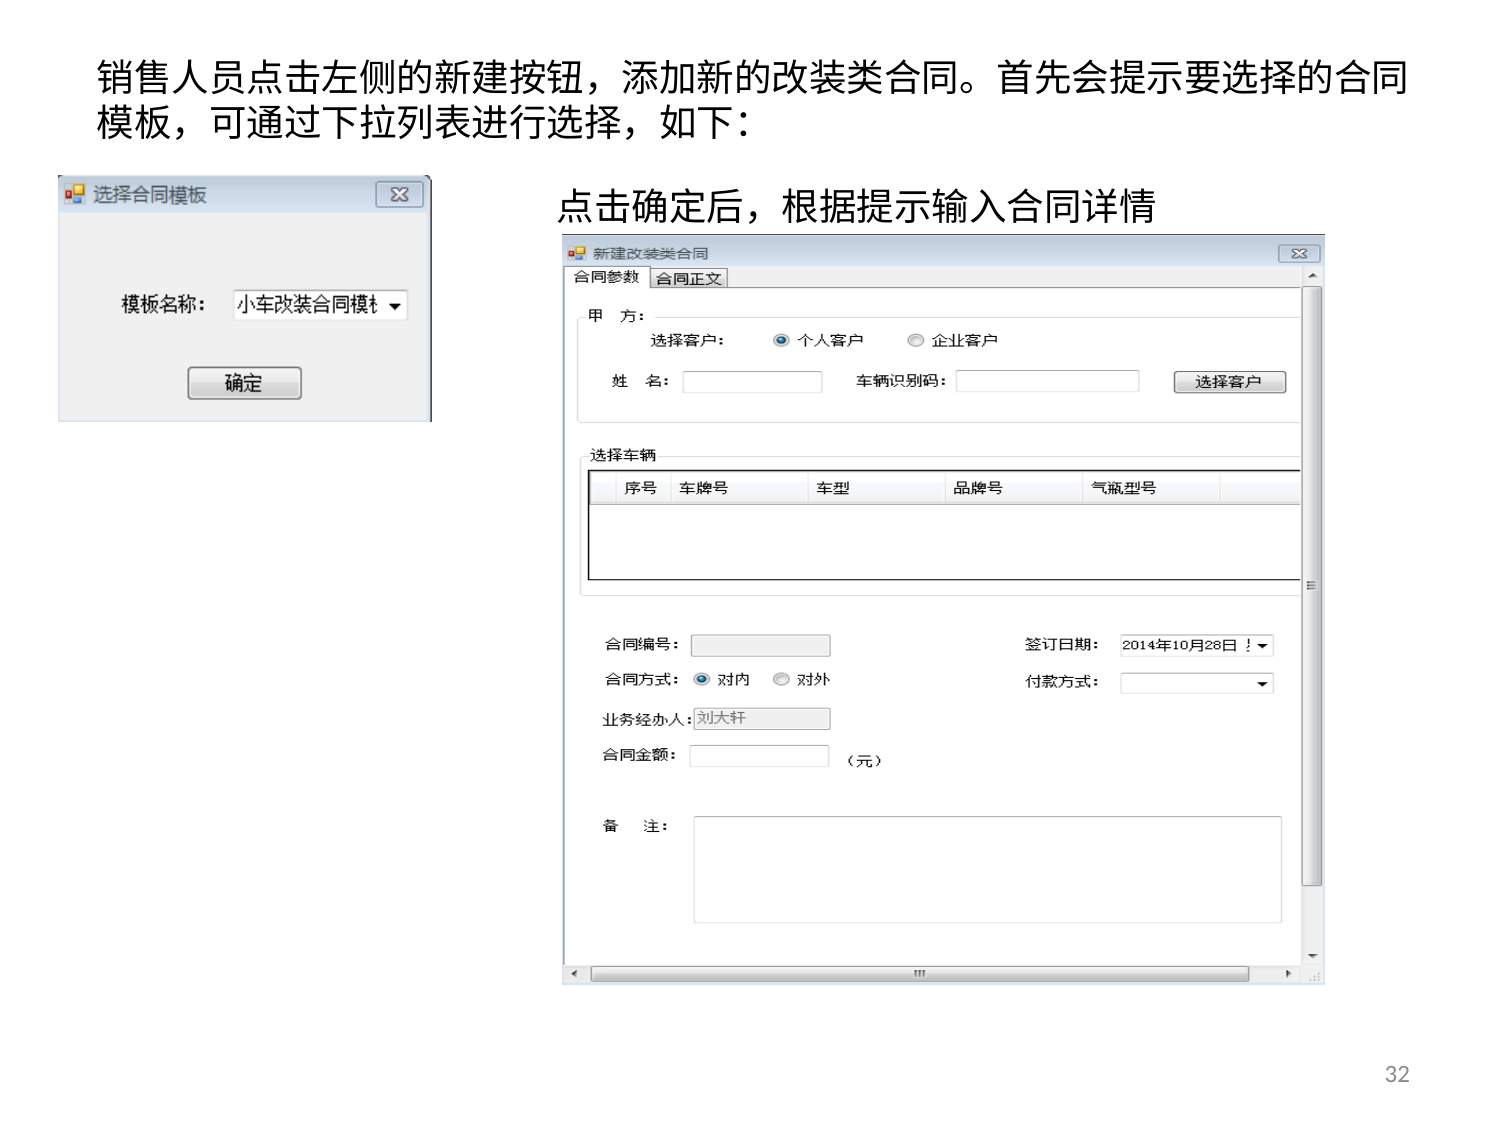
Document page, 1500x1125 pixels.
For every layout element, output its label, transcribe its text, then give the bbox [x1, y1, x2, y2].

picture [562, 234, 1325, 985]
slide_number 32 [1074, 1042, 1425, 1103]
text_box 点击确定后，根据提示输入合同详情 [542, 175, 1172, 236]
text_box 销售人员点击左侧的新建按钮，添加新的改装类合同。首先会提示要选择的合同模板，可通过下拉列表进行选择，如下： [82, 46, 1454, 152]
picture [58, 175, 433, 422]
